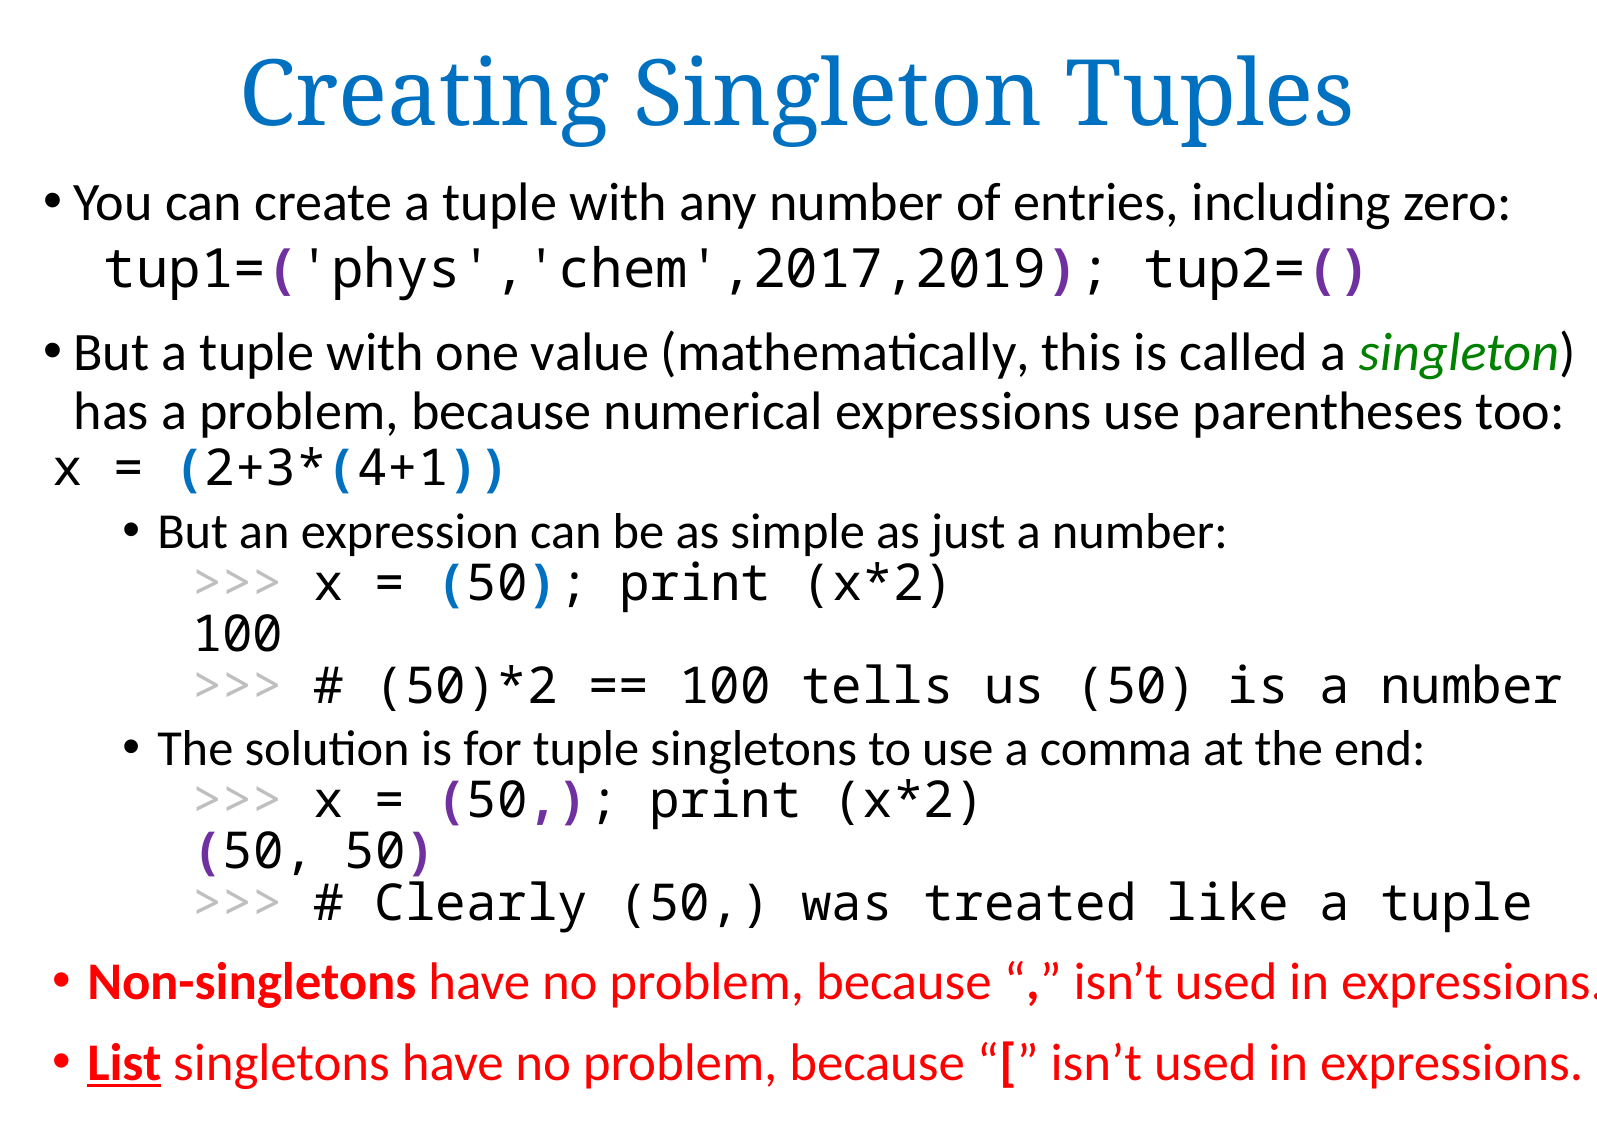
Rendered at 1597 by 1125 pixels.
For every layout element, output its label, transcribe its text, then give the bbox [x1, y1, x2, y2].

text_box You can create a tuple with any number of entries, including zero: tup1=('phys','chem',2017,2019); tup2=() But a tuple with one value (mathematically, this is called a singleton) has a problem, because numerical expressions use parentheses too: [28, 166, 1596, 465]
title Creating Singleton Tuples [0, 0, 1597, 191]
list x = (2+3*(4+1)) But an expression can be as simple as just a number: >>> x = (50); print (x*2) 100 >>> # (50)*2 == 100 tells us (50) is a number The solution is for tuple singletons to use a comma at the end: >>> x = (50,); print (x*2) (50, 50) >>> # Clearly (50,) was treated like a tuple Non-singletons have no problem, because “,” isn’t used in expressions. List singletons have no problem, because “[” isn’t used in expressions. [0, 433, 1597, 1125]
